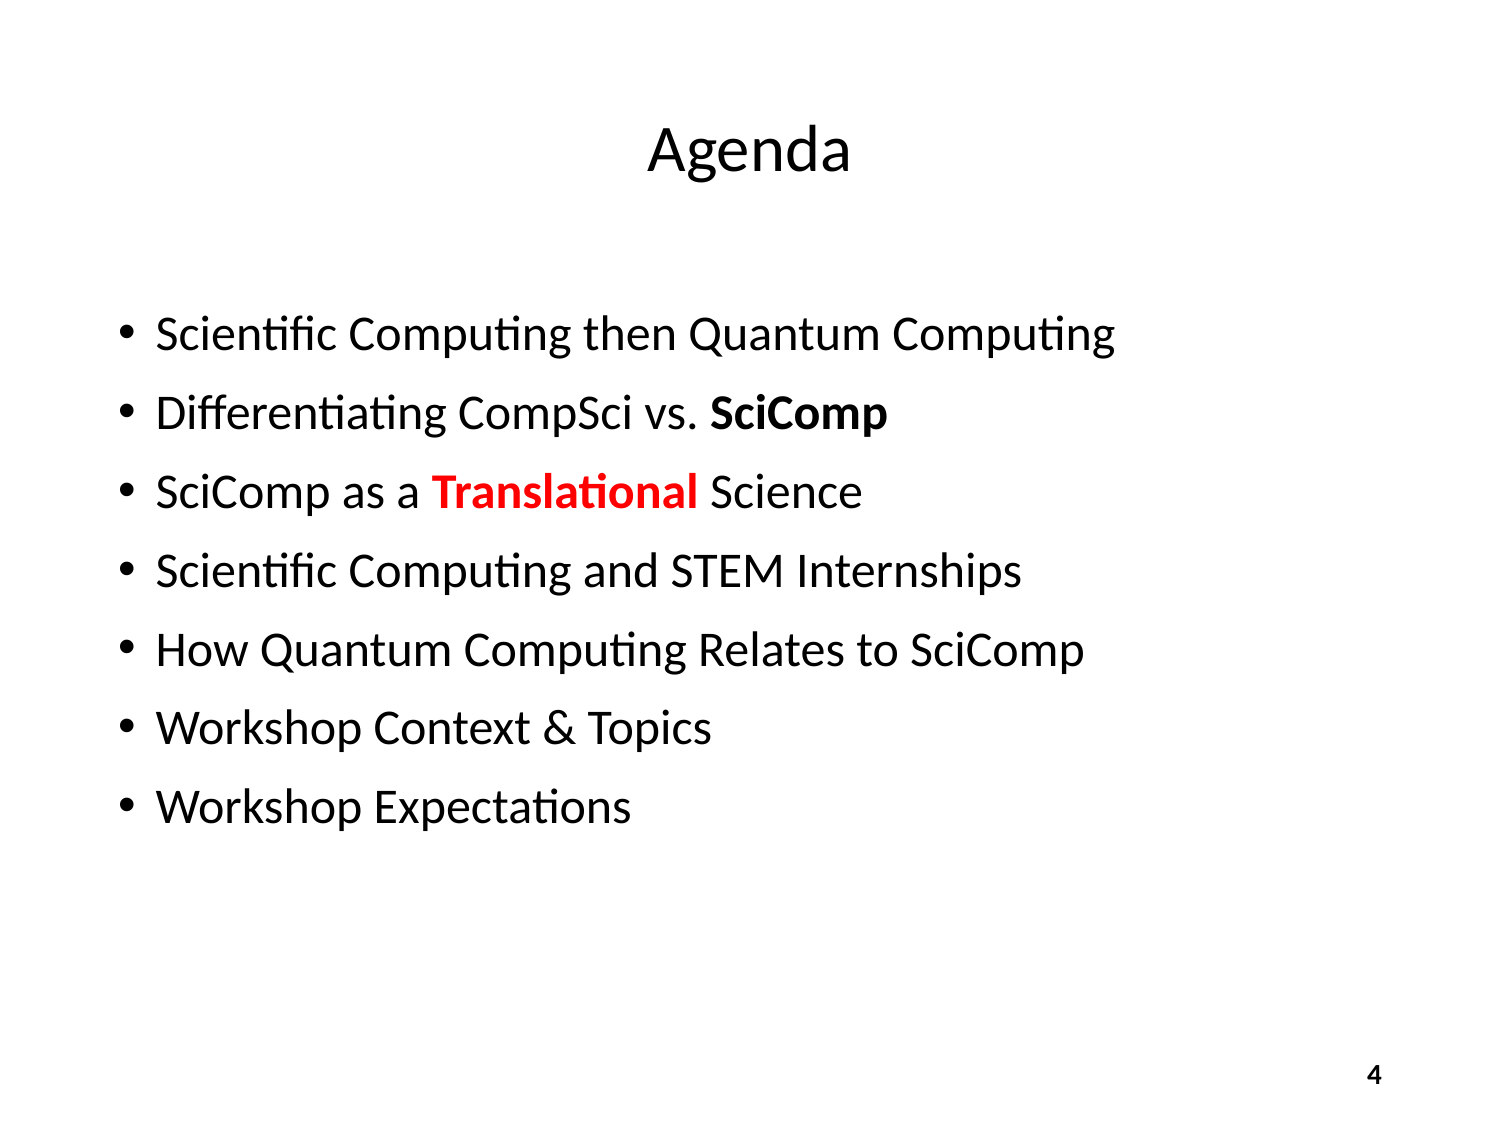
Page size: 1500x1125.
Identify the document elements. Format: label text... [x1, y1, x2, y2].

list Scientific Computing then Quantum Computing Differentiating CompSci vs. SciComp SciComp as a Translational Science Scientific Computing and STEM Internships How Quantum Computing Relates to SciComp Workshop Context & Topics Workshop Expectations [103, 299, 1397, 1014]
title Agenda [103, 59, 1397, 241]
slide_number 4 [1059, 1042, 1397, 1103]
